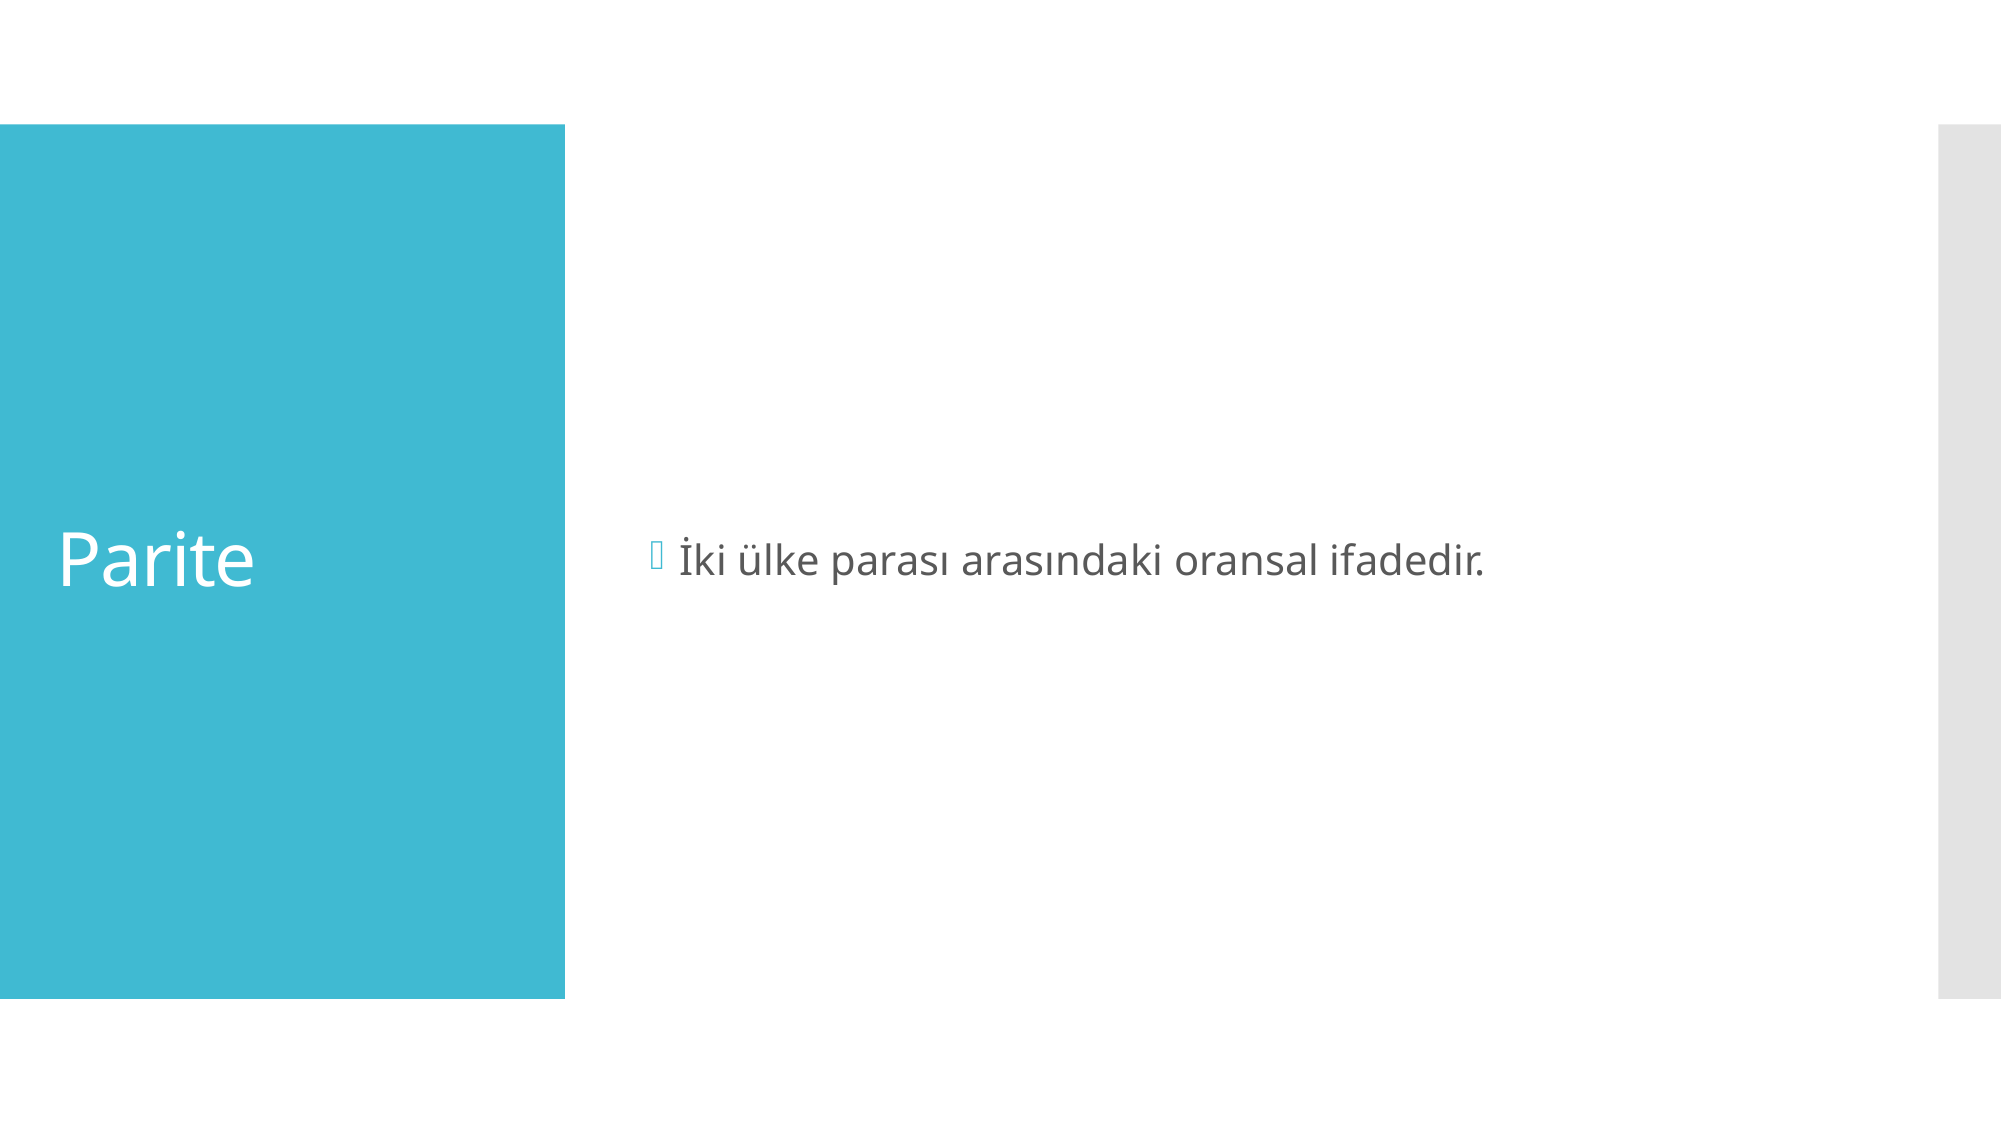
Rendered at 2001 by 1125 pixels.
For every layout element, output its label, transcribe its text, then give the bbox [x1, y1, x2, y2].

title Parite [41, 184, 525, 940]
list İki ülke parası arasındaki oransal ifadedir. [634, 141, 1835, 982]
